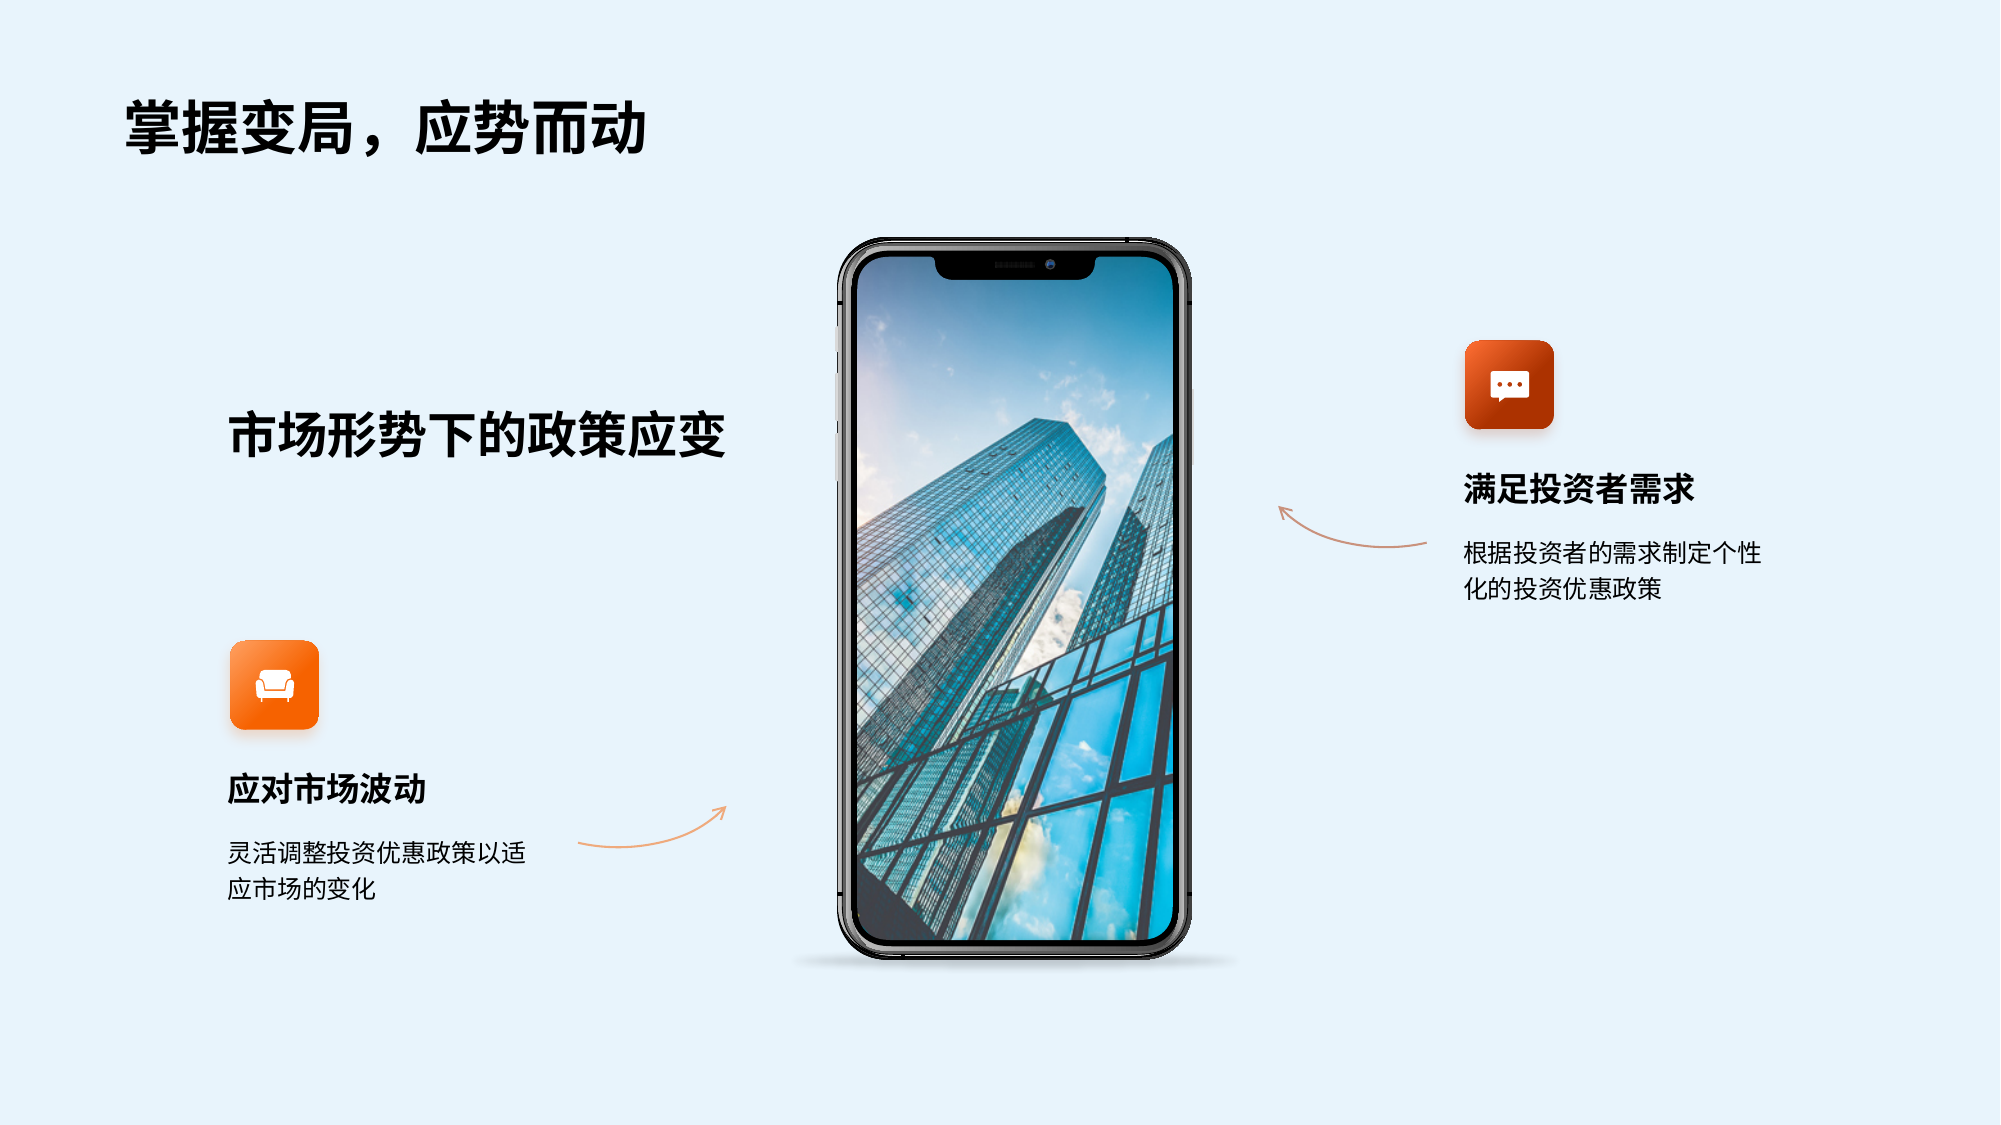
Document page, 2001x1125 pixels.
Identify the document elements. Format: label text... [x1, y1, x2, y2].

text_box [212, 216, 1788, 975]
title 掌握变局，应势而动 [108, 0, 1890, 169]
